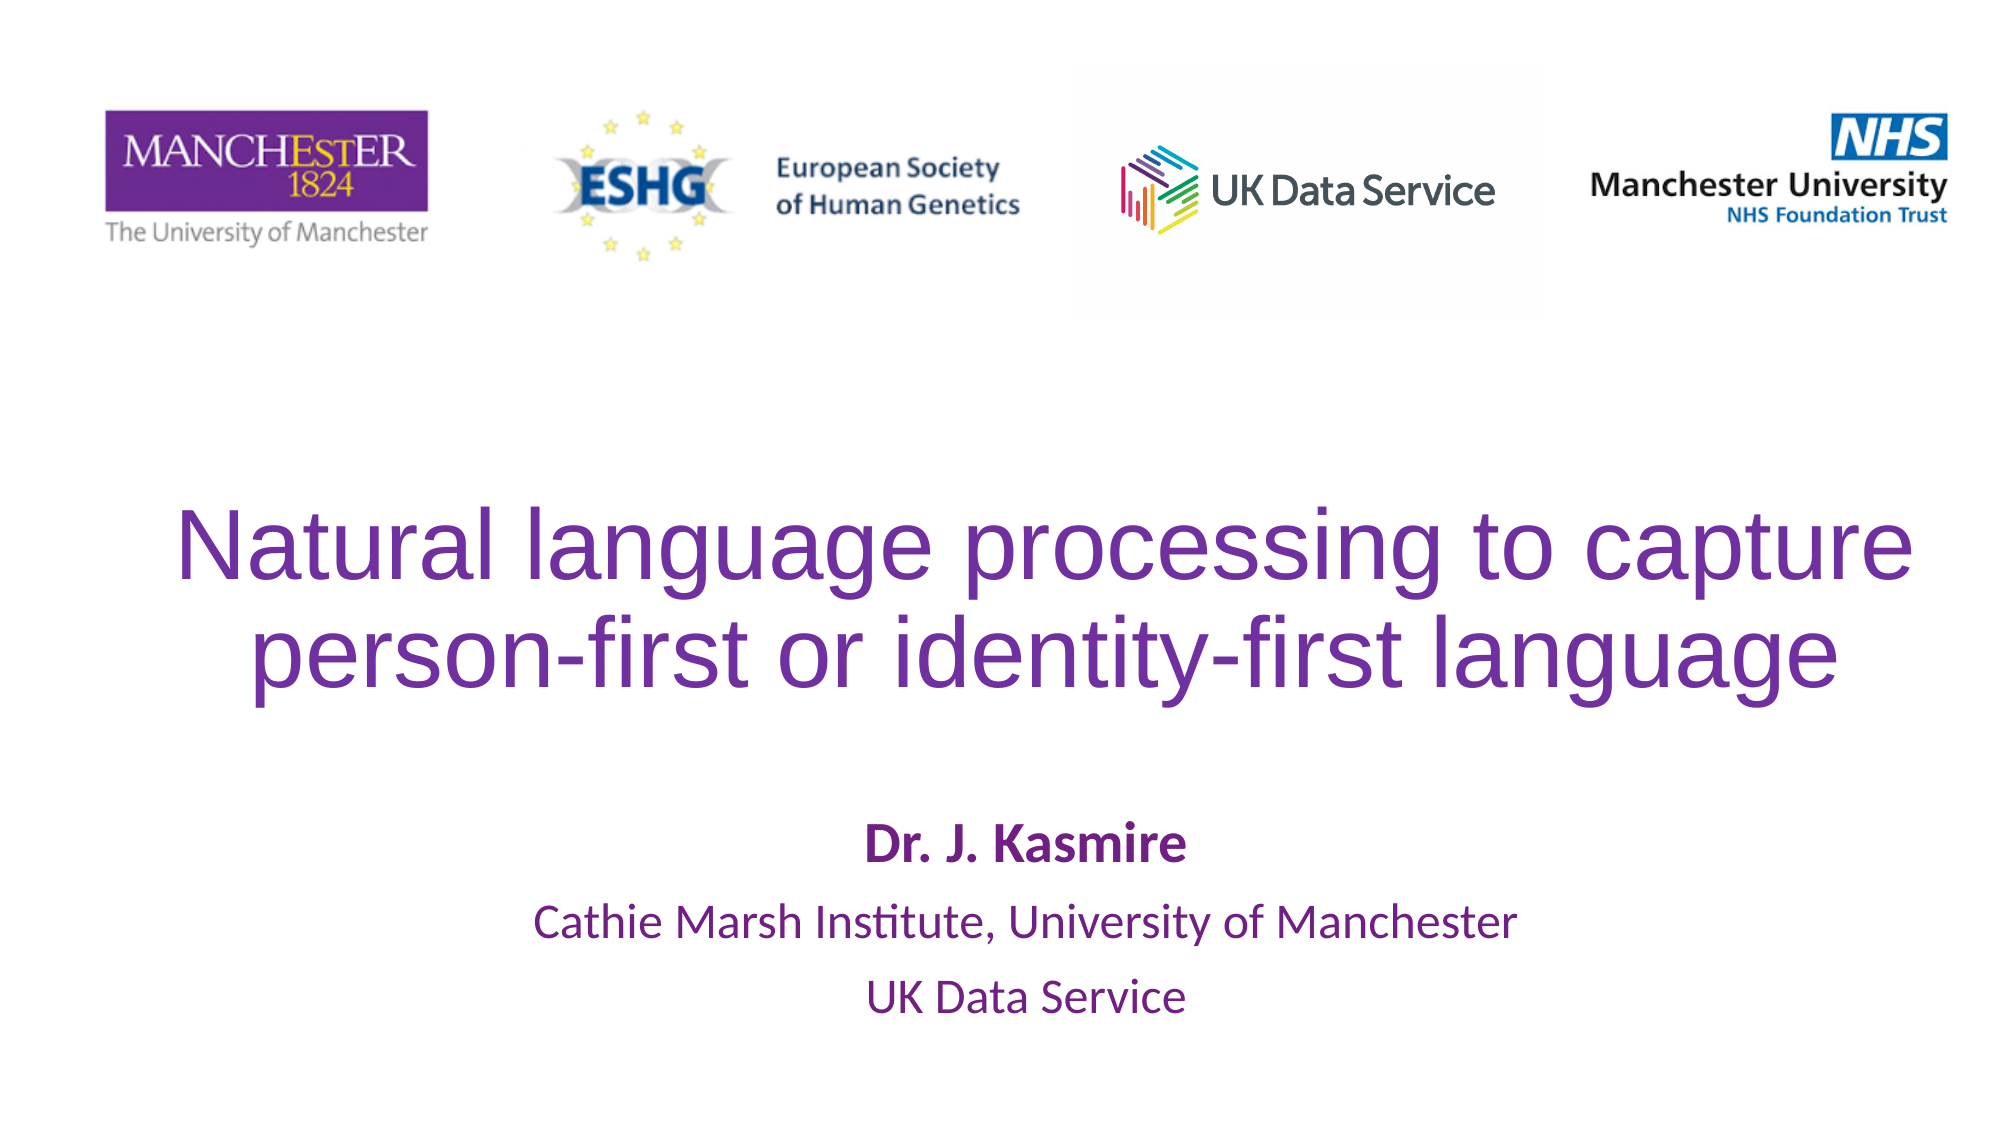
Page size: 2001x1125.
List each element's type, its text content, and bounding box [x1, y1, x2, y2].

picture [1070, 65, 1545, 315]
picture [5, 61, 528, 298]
picture [1588, 68, 1950, 271]
subtitle Dr. J. Kasmire Cathie Marsh Institute, University of Manchester UK Data Service [276, 804, 1777, 1076]
picture [551, 62, 1027, 299]
title Natural language processing to capture person-first or identity-first language [92, 324, 2000, 717]
